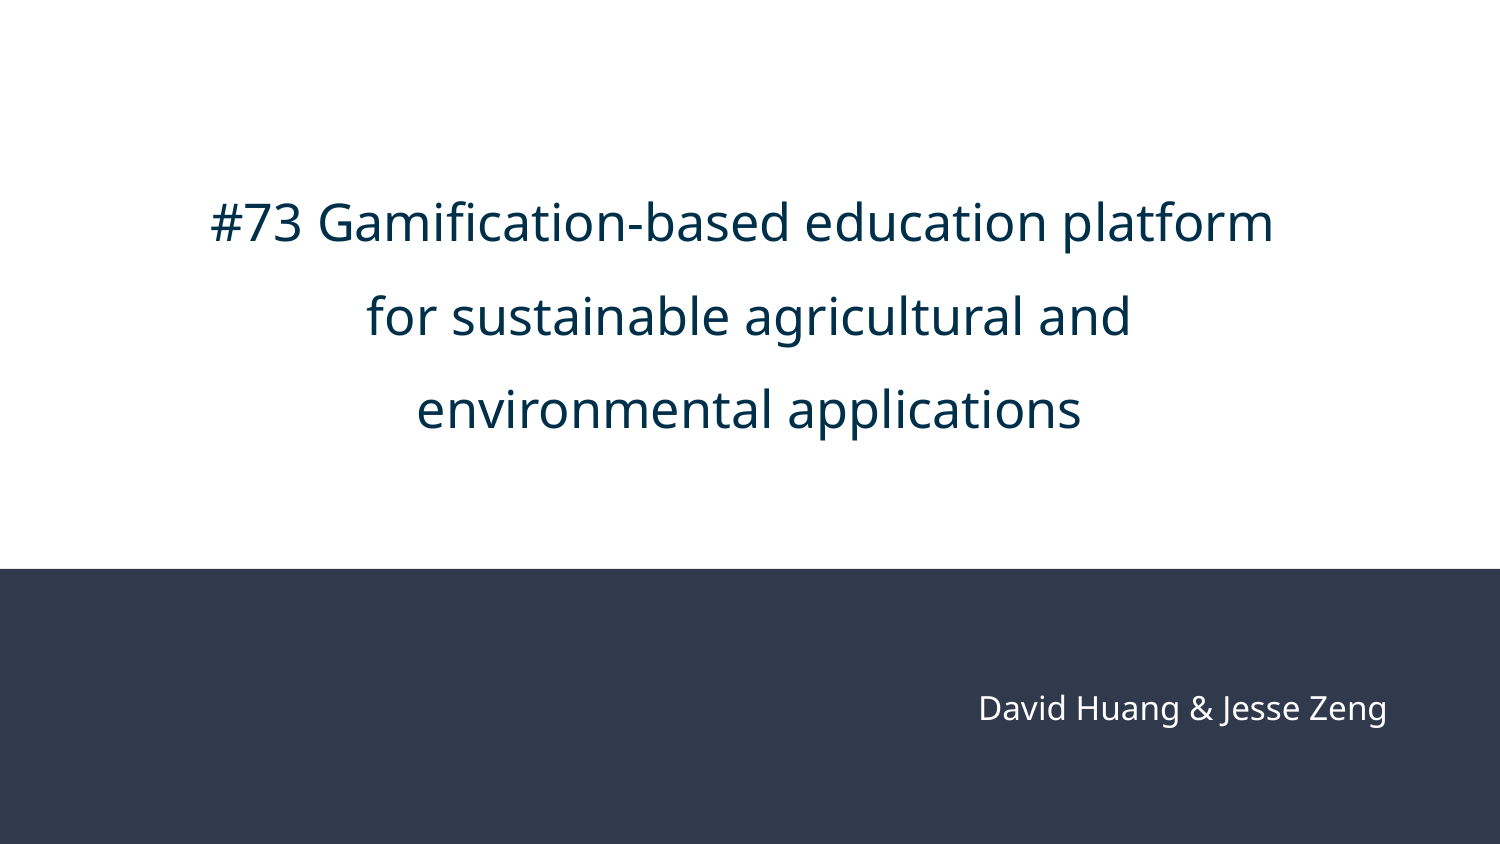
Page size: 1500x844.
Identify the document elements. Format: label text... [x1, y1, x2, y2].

text_box David Huang & Jesse Zeng [963, 672, 1455, 743]
title #73 Gamification-based education platform for sustainable agricultural and environmental applications [60, 143, 1440, 478]
text_box [0, 568, 1500, 844]
